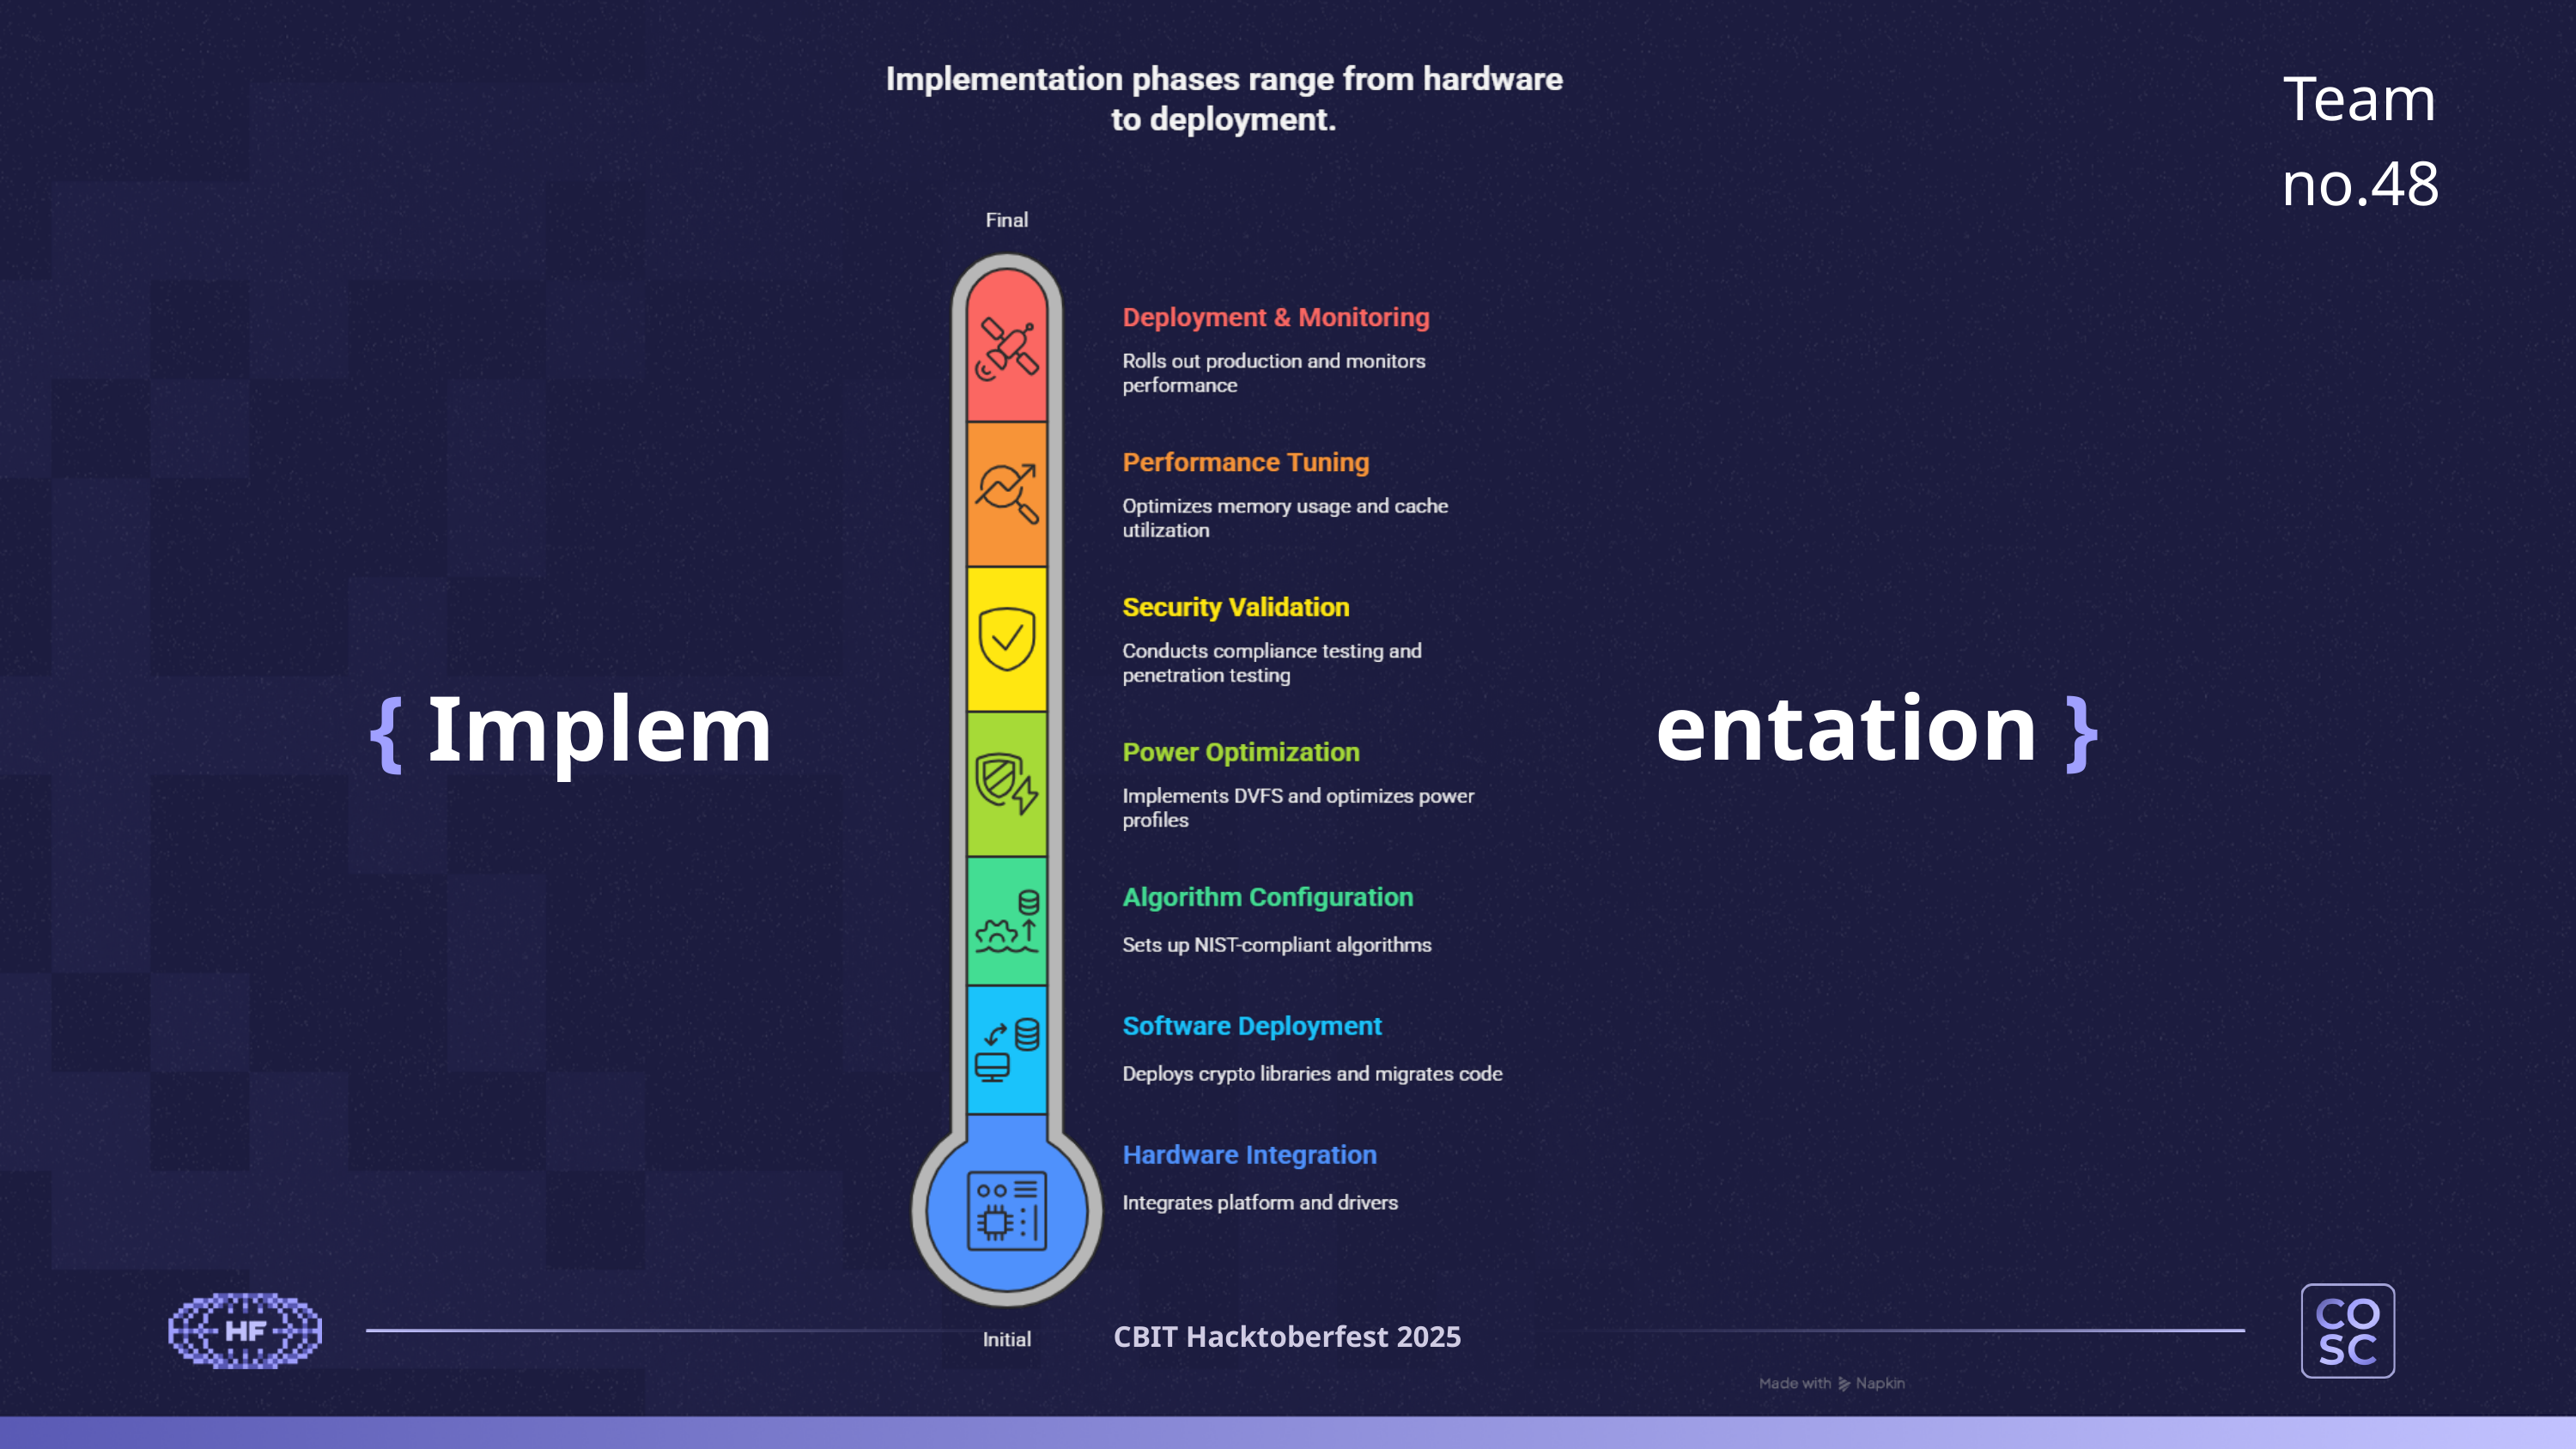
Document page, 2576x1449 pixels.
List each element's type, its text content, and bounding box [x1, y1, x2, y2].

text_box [364, 1329, 667, 1333]
text_box [2300, 1283, 2396, 1379]
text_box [1941, 129, 2576, 821]
picture [671, 27, 1939, 1421]
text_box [1941, 1329, 2246, 1333]
text_box [0, 0, 2576, 1449]
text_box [106, 129, 667, 821]
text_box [167, 1293, 323, 1369]
text_box Team no.48 [2233, 47, 2489, 125]
